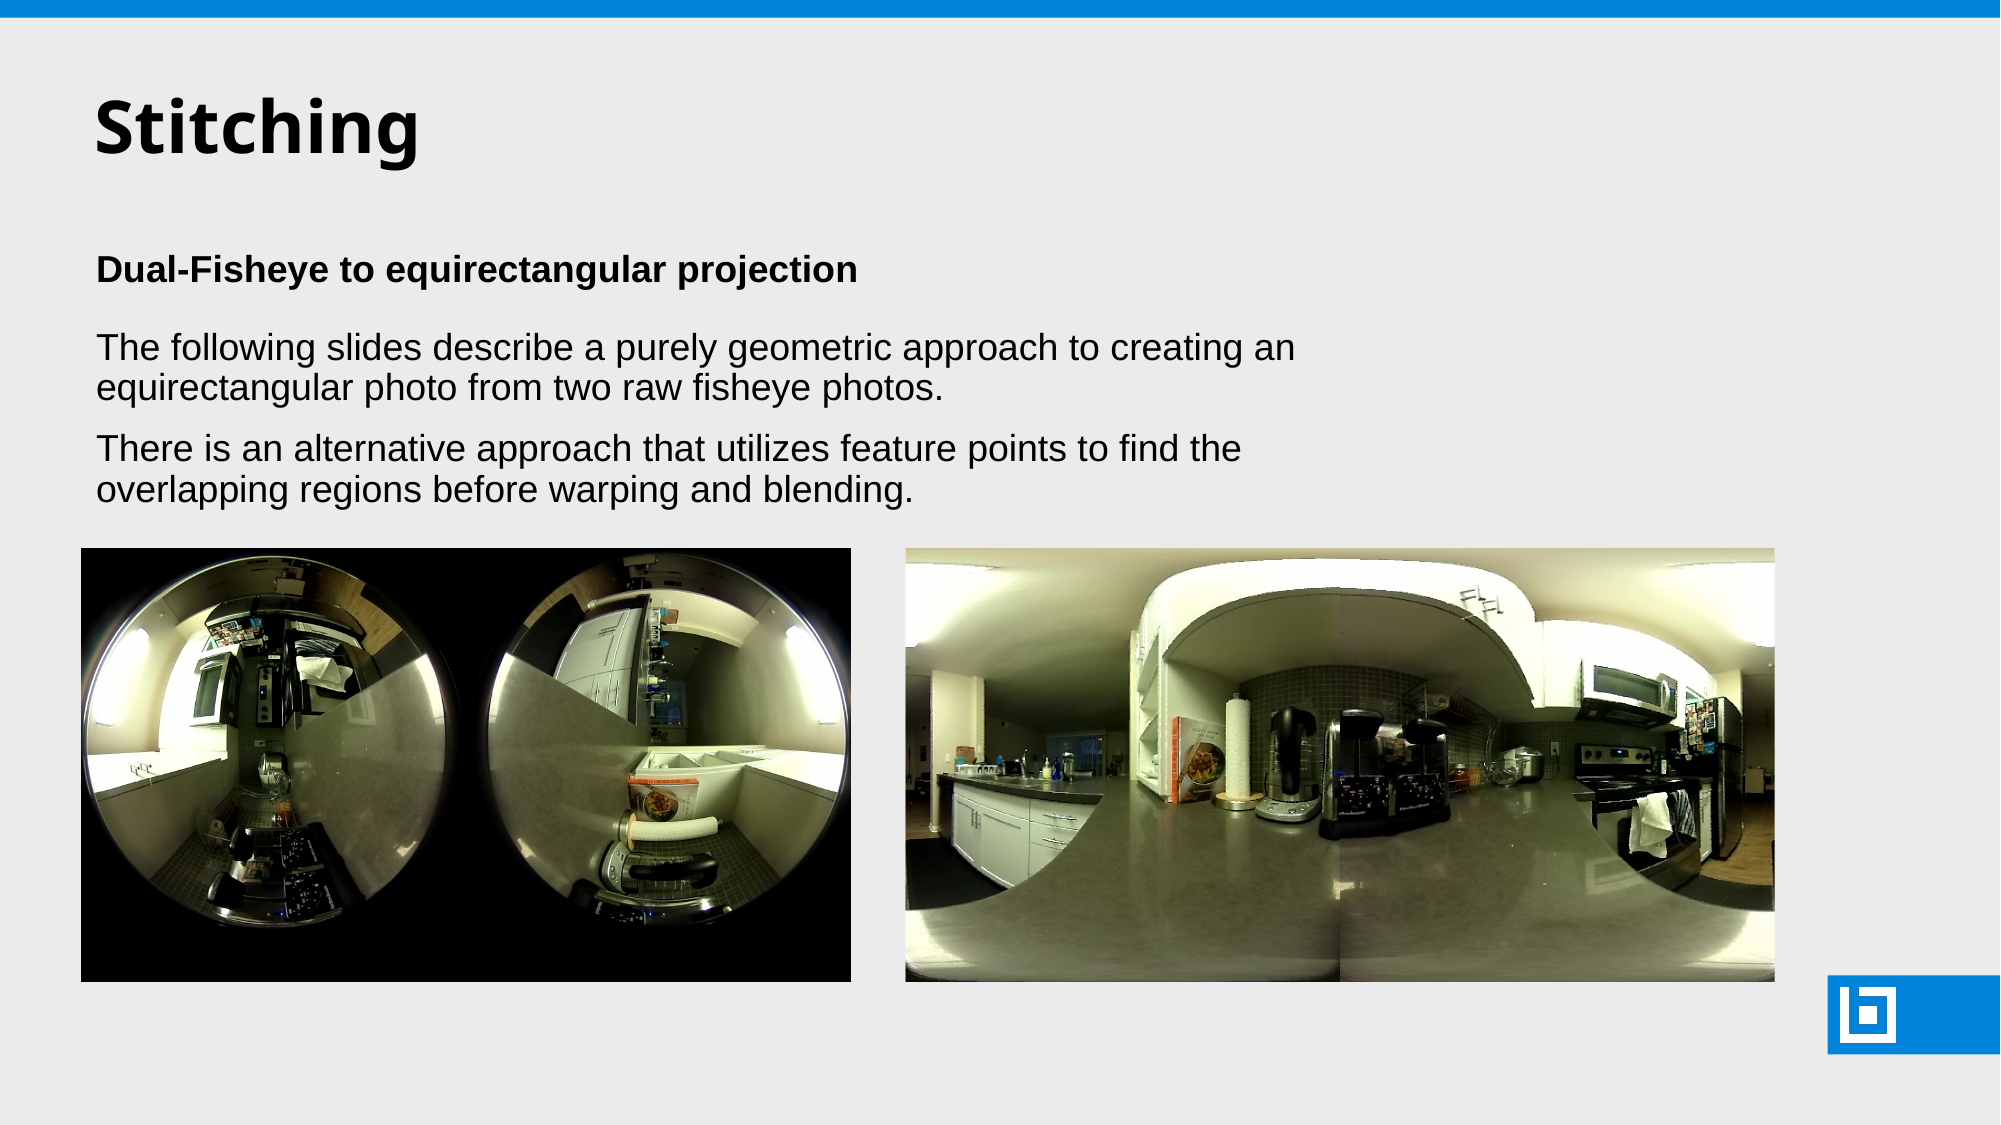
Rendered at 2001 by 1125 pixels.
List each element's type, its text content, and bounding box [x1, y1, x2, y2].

picture [1840, 987, 1896, 1043]
picture [905, 548, 1775, 982]
list Dual-Fisheye to equirectangular projection [81, 242, 1387, 321]
picture [81, 548, 851, 982]
list The following slides describe a purely geometric approach to creating an equirectangular photo from two raw fisheye photos. There is an alternative approach that utilizes feature points to find the overlapping regions before warping and blending. [81, 321, 1387, 512]
title Stitching [79, 85, 1387, 176]
